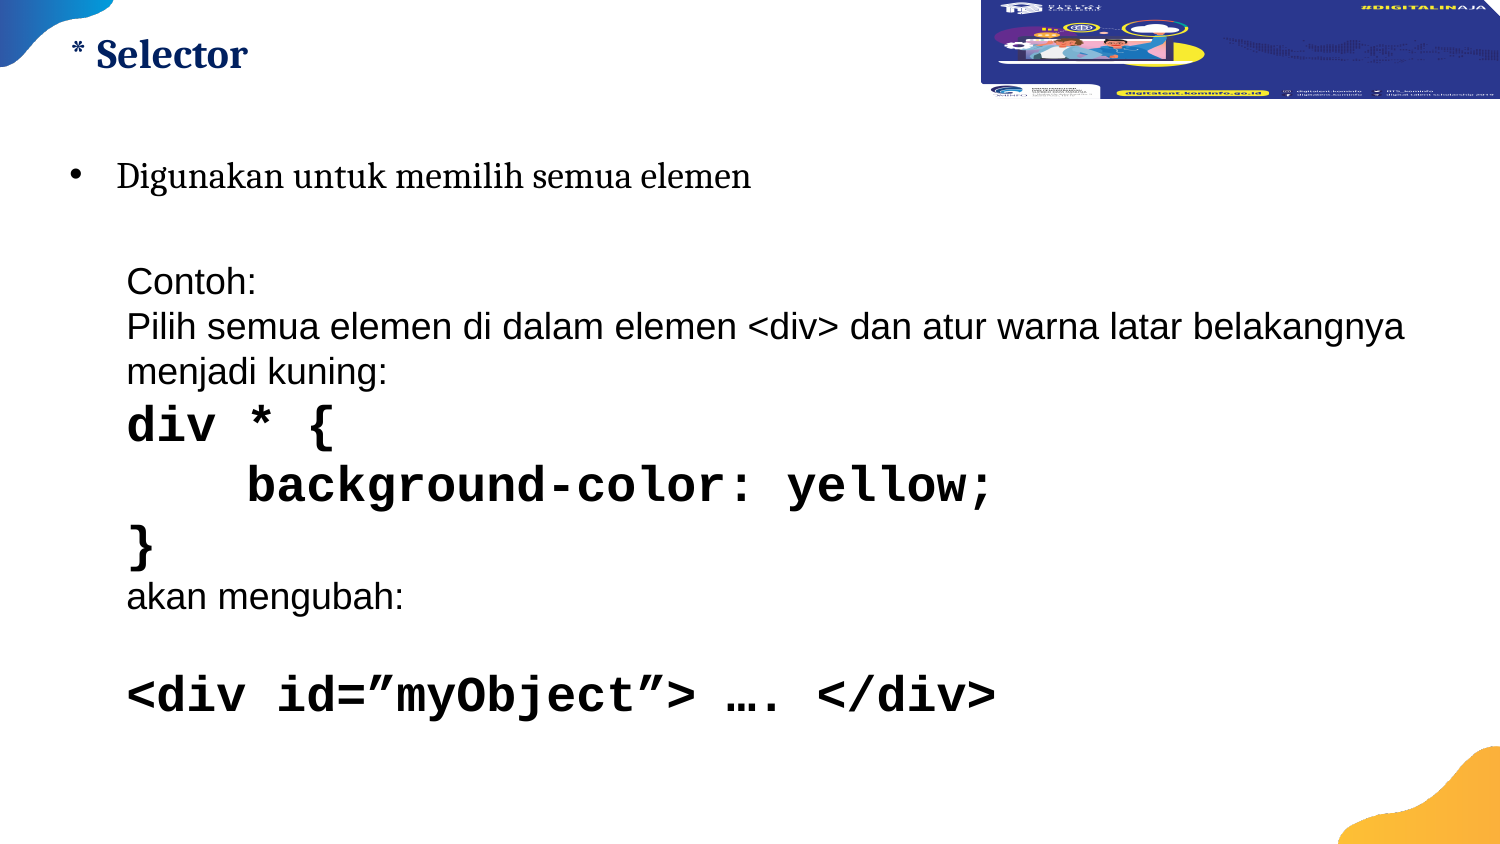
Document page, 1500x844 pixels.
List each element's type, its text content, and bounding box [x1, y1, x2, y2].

picture [0, 0, 115, 73]
text_box * Selector [54, 19, 975, 85]
text_box Digunakan untuk memilih semua elemen [54, 143, 1443, 204]
picture [980, 0, 1500, 100]
picture [1335, 738, 1500, 844]
text_box Contoh: Pilih semua elemen di dalam elemen <div> dan atur warna latar belakangnya menjadi kuning: div * { background-color: yellow; } akan mengubah: <div id=”myObject”> …. </div> [111, 249, 1500, 729]
